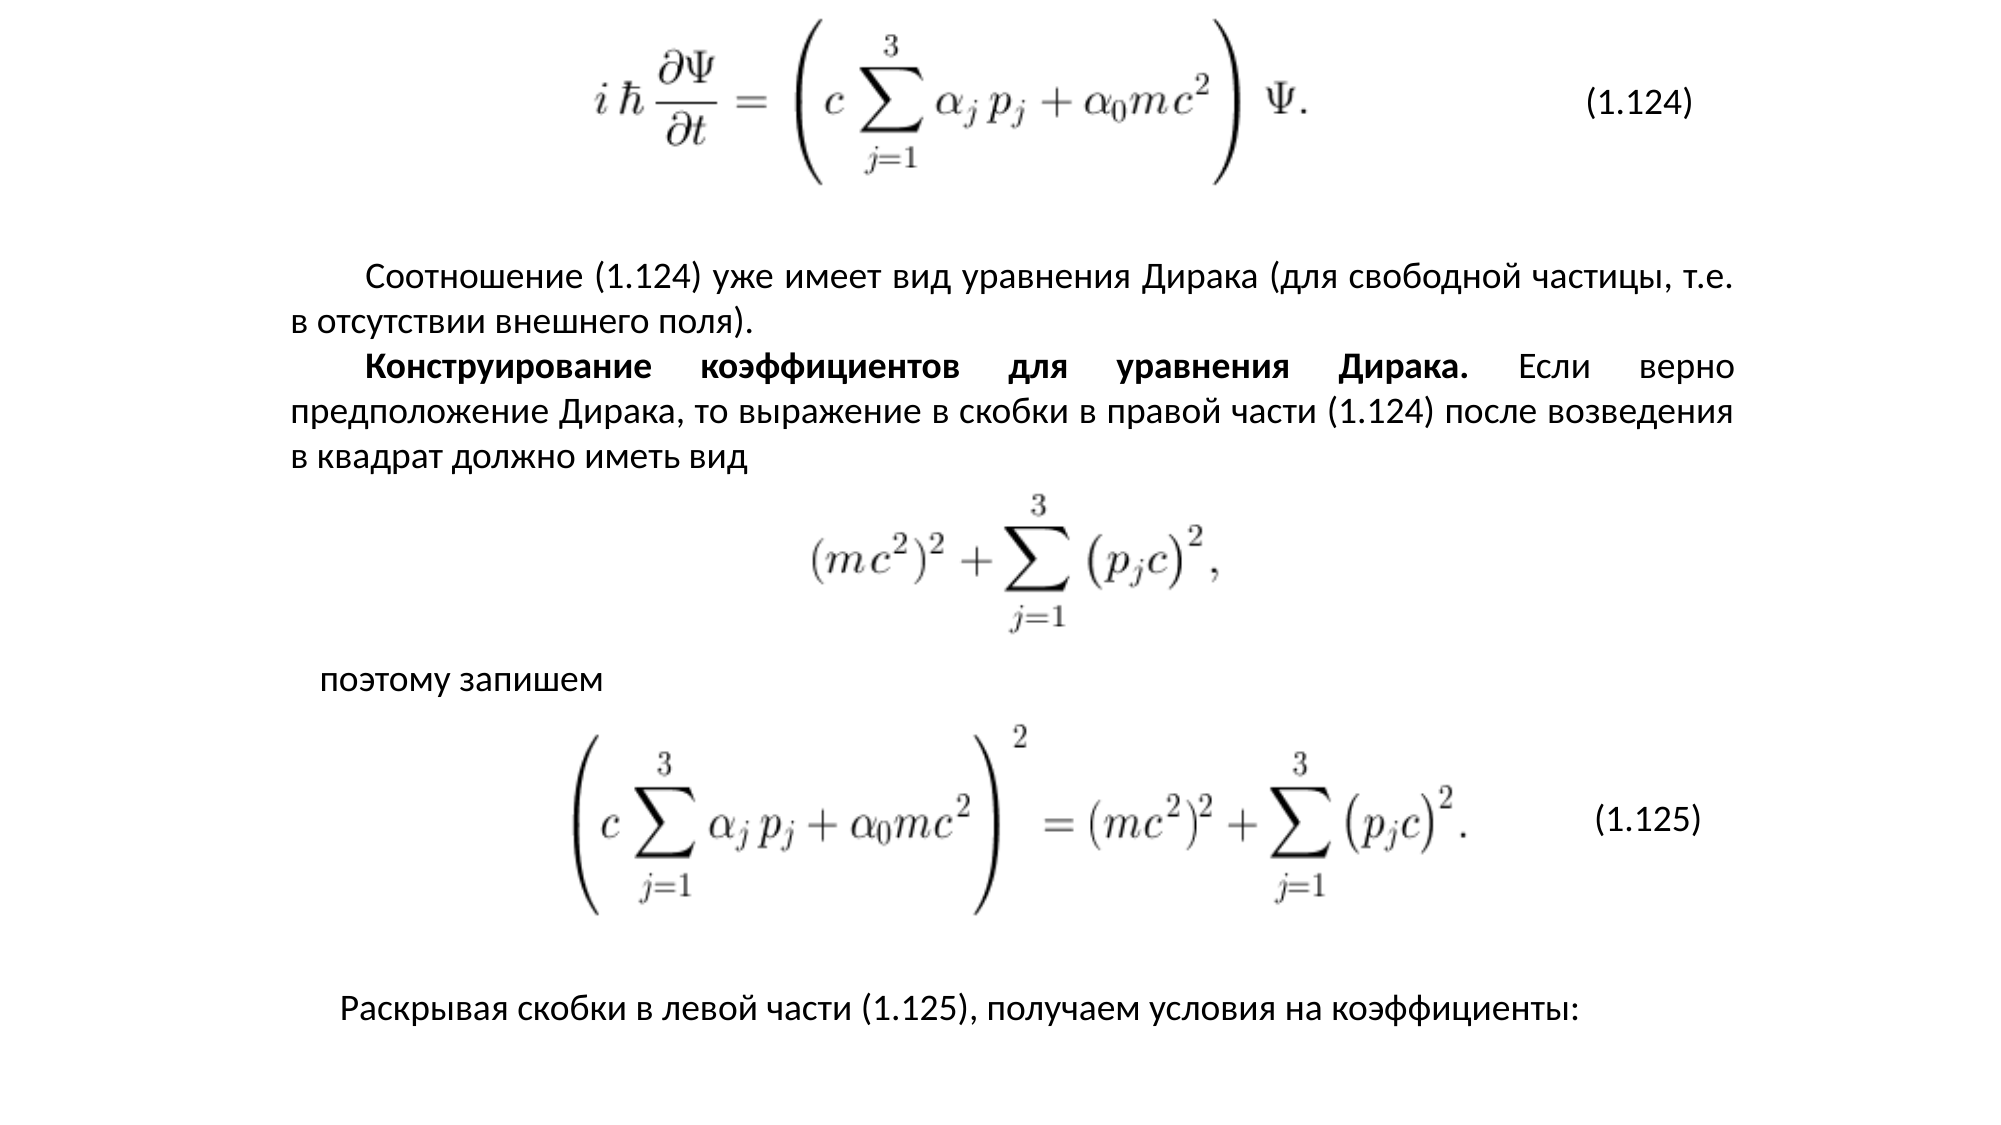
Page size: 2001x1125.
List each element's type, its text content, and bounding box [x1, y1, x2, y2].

text_box поэтому запишем [304, 646, 620, 706]
text_box Соотношение (1.124) уже имеет вид уравнения Дирака (для свободной частицы, т.е. в отсутствии внешнего поля). Конструирование коэффициентов для уравнения Дирака. Если верно предположение Дирака, то выражение в скобки в правой части (1.124) после возведения в квадрат должно иметь вид [275, 243, 1750, 484]
picture [565, 6, 1322, 195]
picture [787, 481, 1237, 646]
picture [565, 704, 1475, 924]
text_box (1.124) [1570, 70, 1709, 130]
text_box (1.125) [1579, 786, 1718, 847]
text_box Раскрывая скобки в левой части (1.125), получаем условия на коэффициенты: [250, 975, 1733, 1036]
